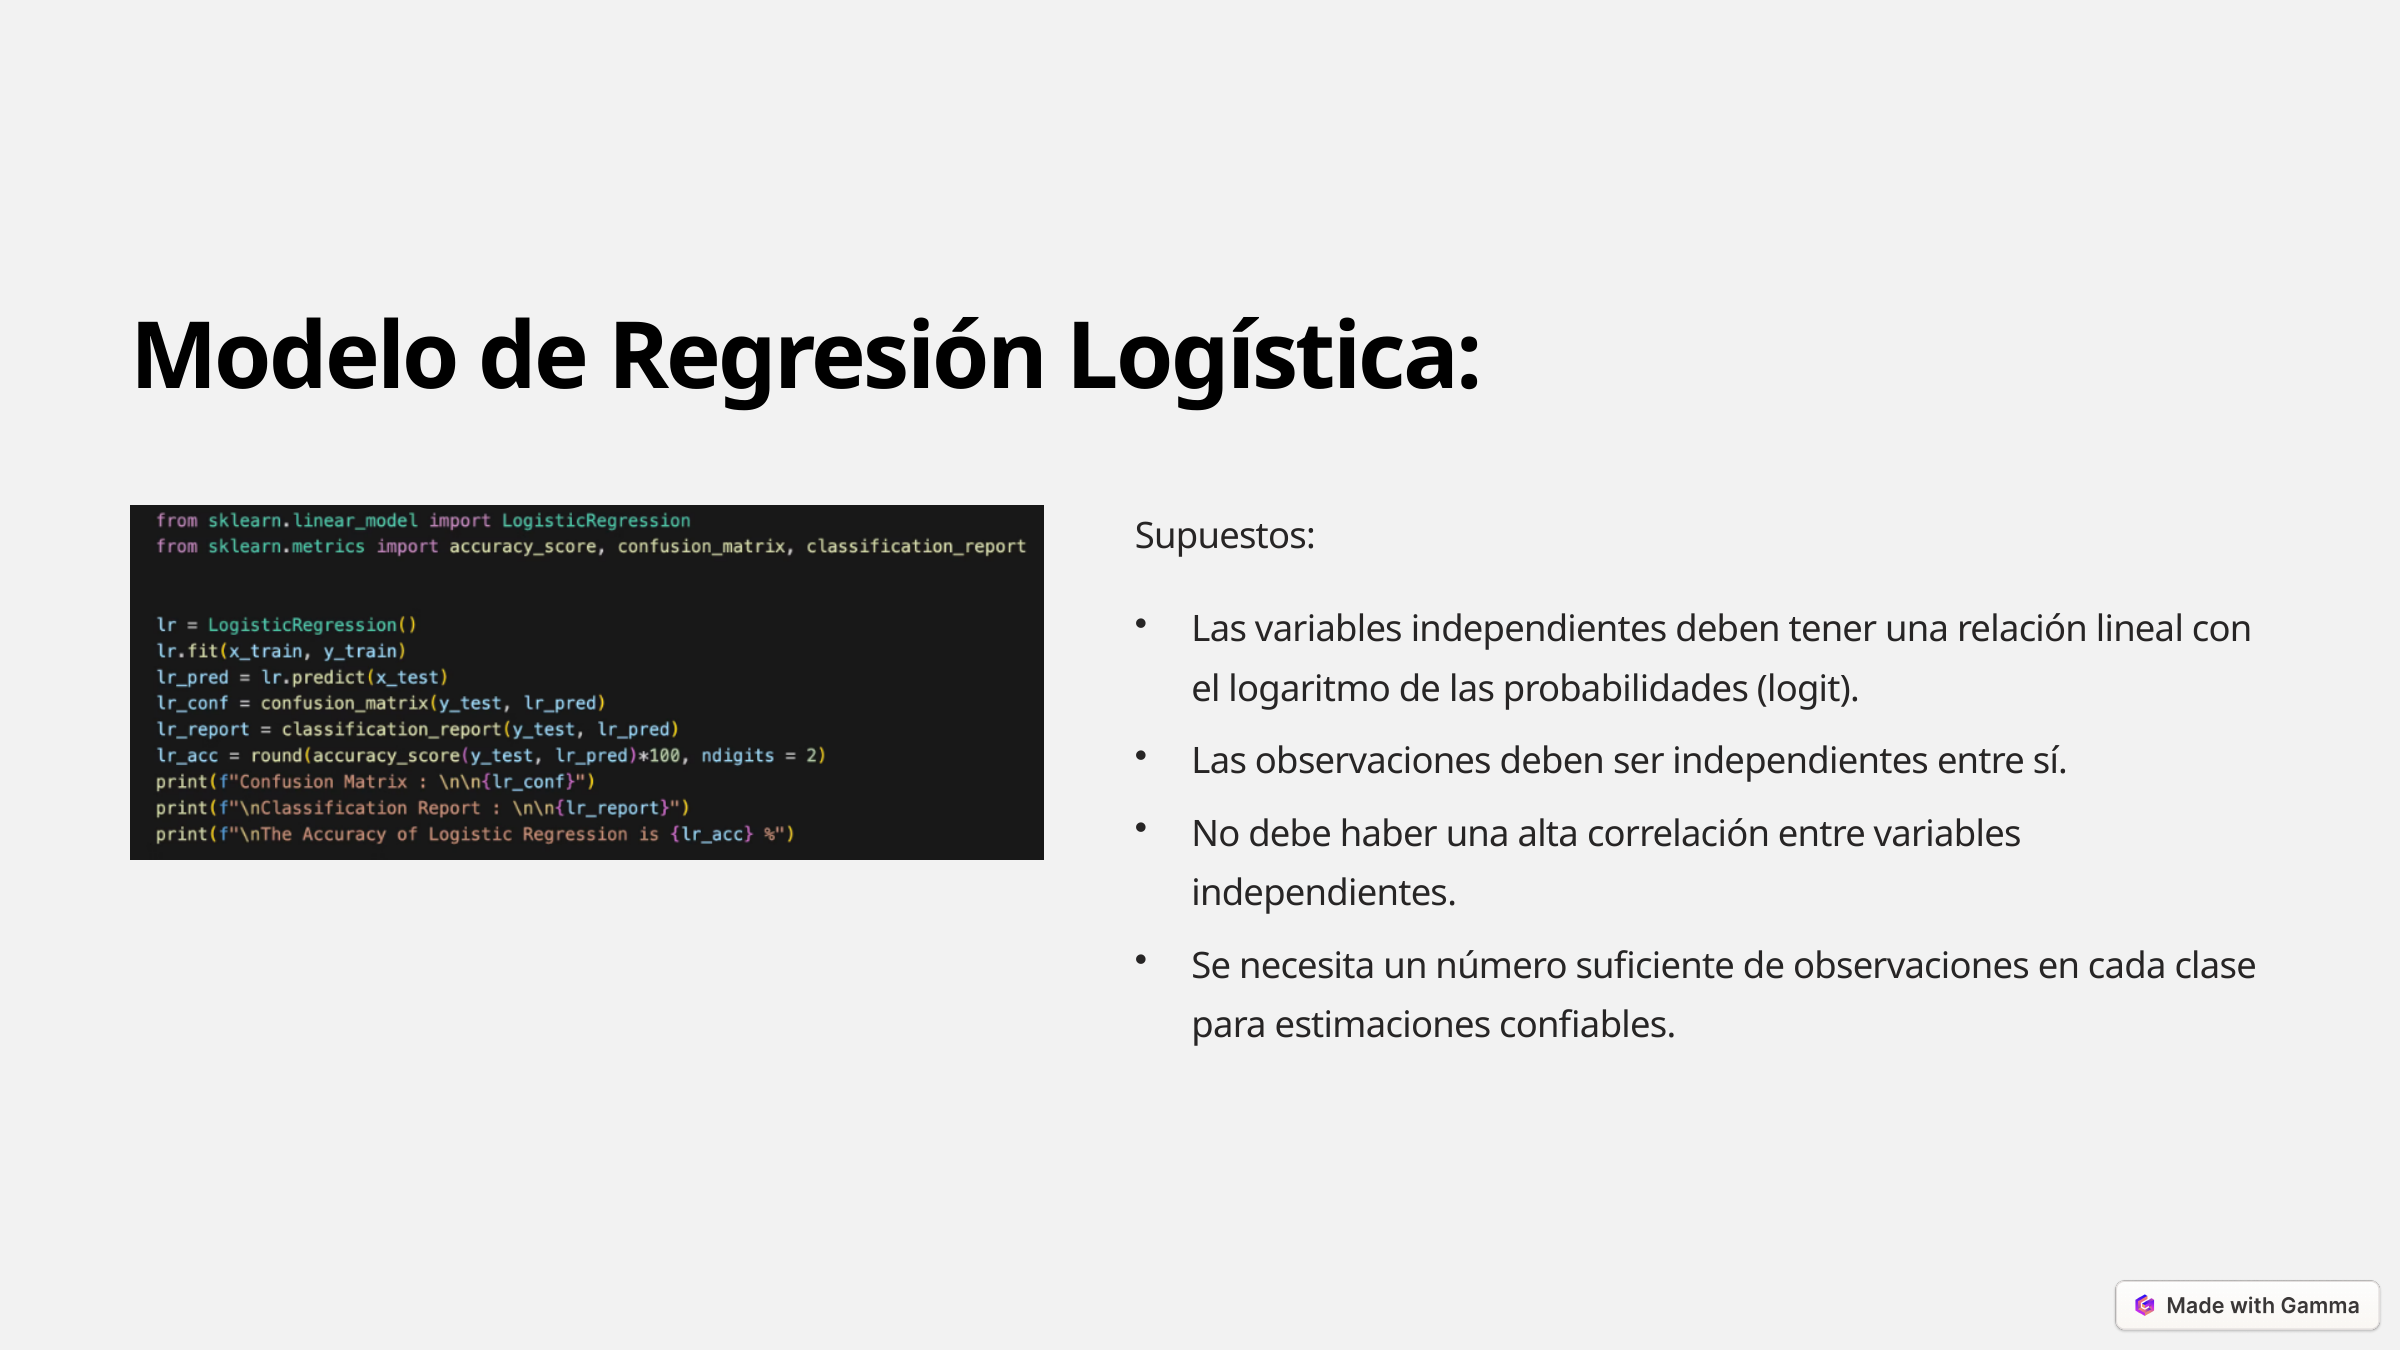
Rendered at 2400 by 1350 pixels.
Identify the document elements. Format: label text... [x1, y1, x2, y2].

text_box Modelo de Regresión Logística: [130, 291, 1470, 408]
text_box Las observaciones deben ser independientes entre sí. [1135, 721, 2271, 782]
picture [2106, 1271, 2389, 1339]
text_box Supuestos: [1135, 496, 2271, 557]
text_box No debe haber una alta correlación entre variables independientes. [1135, 794, 2271, 914]
text_box Las variables independientes deben tener una relación lineal con el logaritmo de las probabilidades (logit). [1135, 589, 2271, 709]
picture [130, 505, 1044, 860]
text_box Se necesita un número suficiente de observaciones en cada clase para estimaciones confiables. [1135, 926, 2271, 1046]
